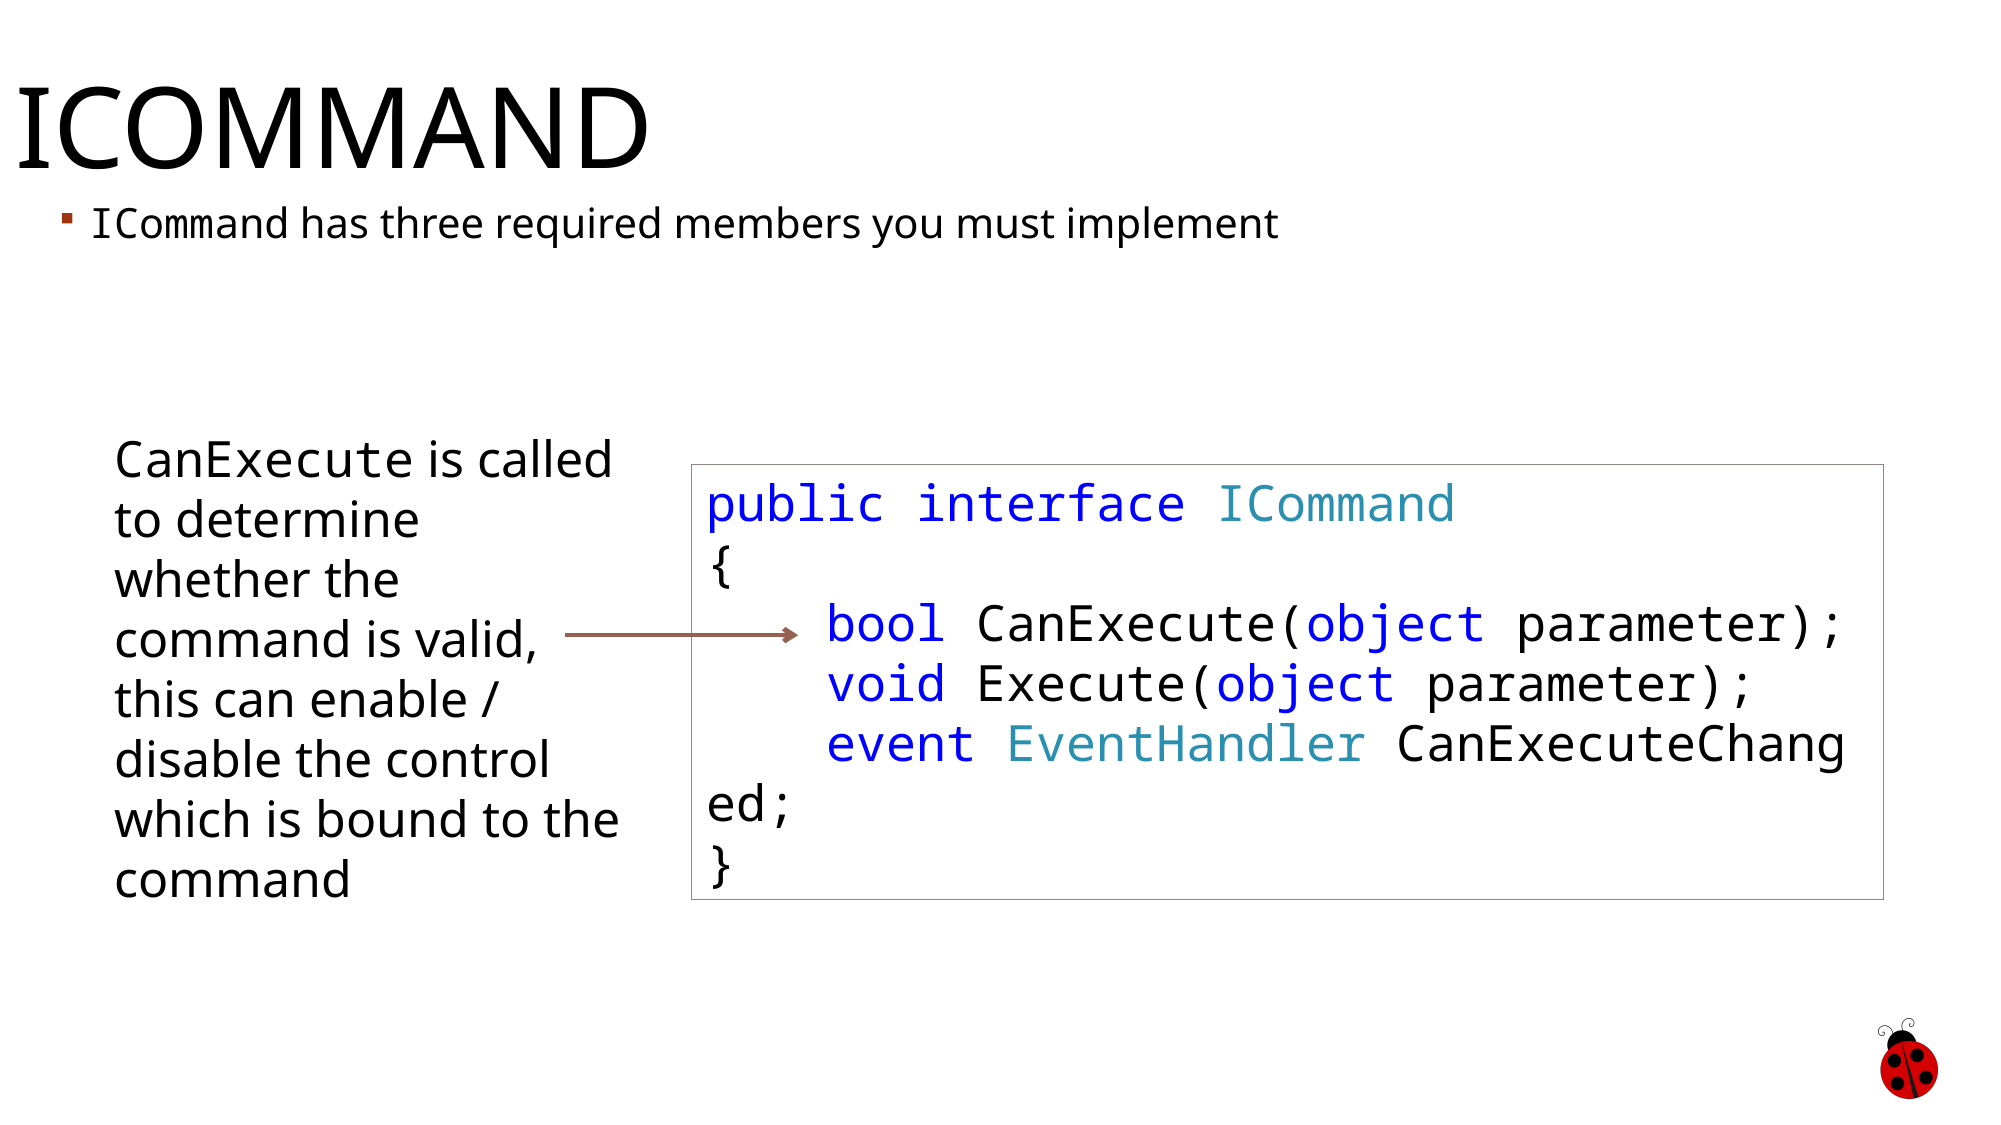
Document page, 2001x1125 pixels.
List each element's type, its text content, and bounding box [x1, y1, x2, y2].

text_box public interface ICommand { bool CanExecute(object parameter); void Execute(object parameter); event EventHandler CanExecuteChanged; } [691, 464, 1884, 900]
list ICommand has three required members you must implement [44, 195, 1956, 554]
picture [1878, 1018, 1938, 1099]
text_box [102, 422, 798, 799]
title ICommand [0, 0, 1650, 264]
